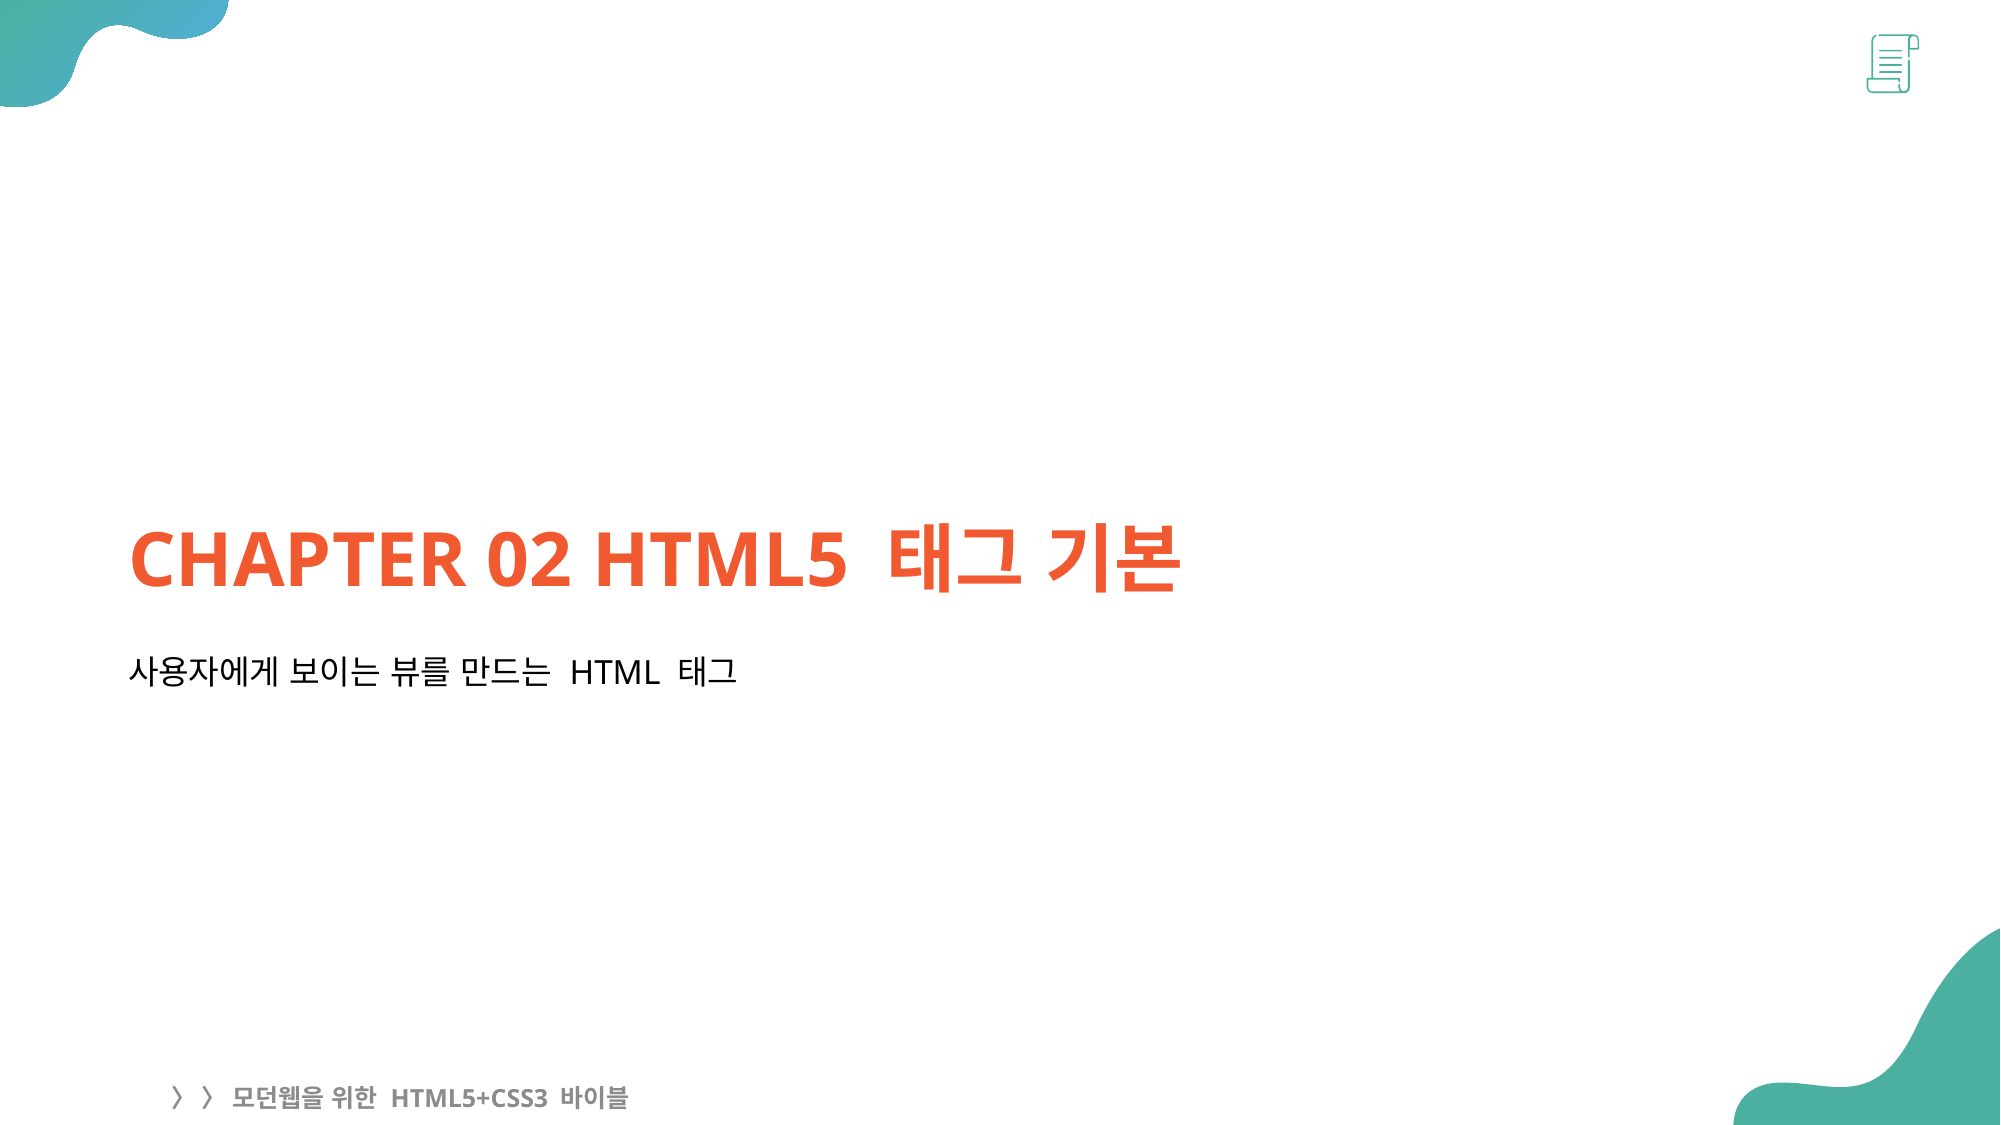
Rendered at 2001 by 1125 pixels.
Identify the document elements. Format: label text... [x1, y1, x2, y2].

footer 〉 〉 모던웹을 위한 HTML5+CSS3 바이블 [63, 1085, 738, 1109]
text_box 사용자에게 보이는 뷰를 만드는 HTML 태그 [113, 643, 1556, 699]
text_box CHAPTER 02 HTML5 태그 기본 [113, 480, 1798, 644]
